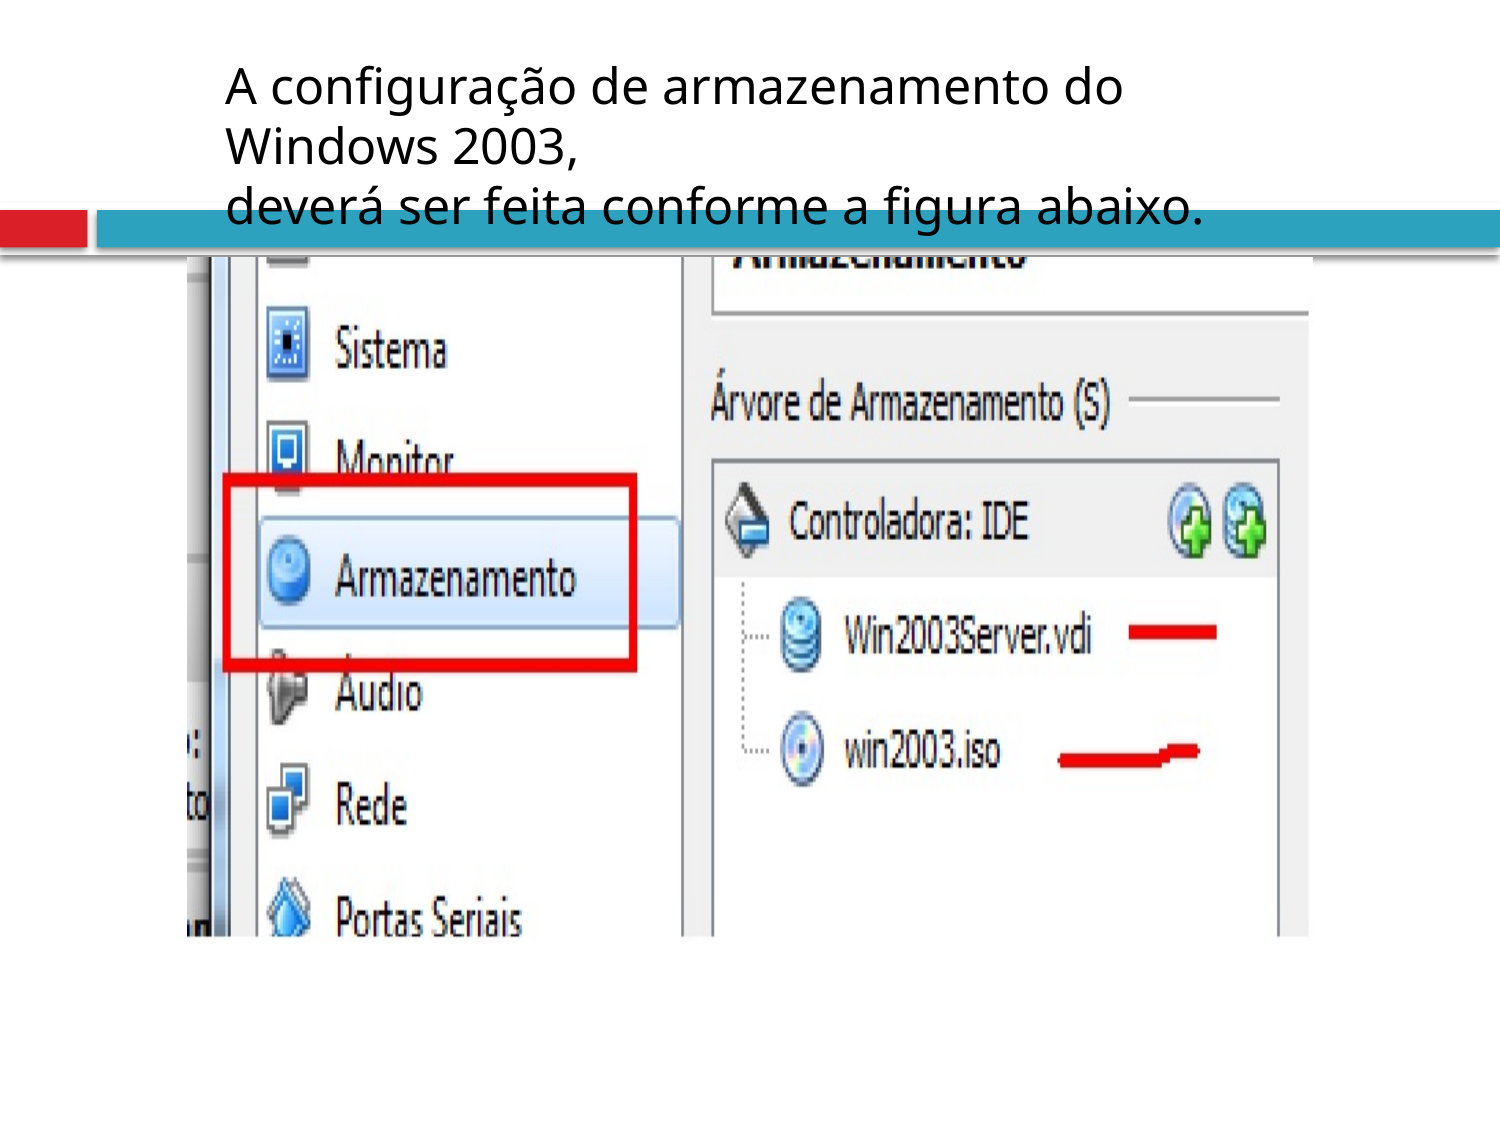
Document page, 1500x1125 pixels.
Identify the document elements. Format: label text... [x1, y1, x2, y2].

text_box A configuração de armazenamento do Windows 2003, deverá ser feita conforme a figura abaixo. [210, 46, 1360, 242]
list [187, 257, 1313, 962]
